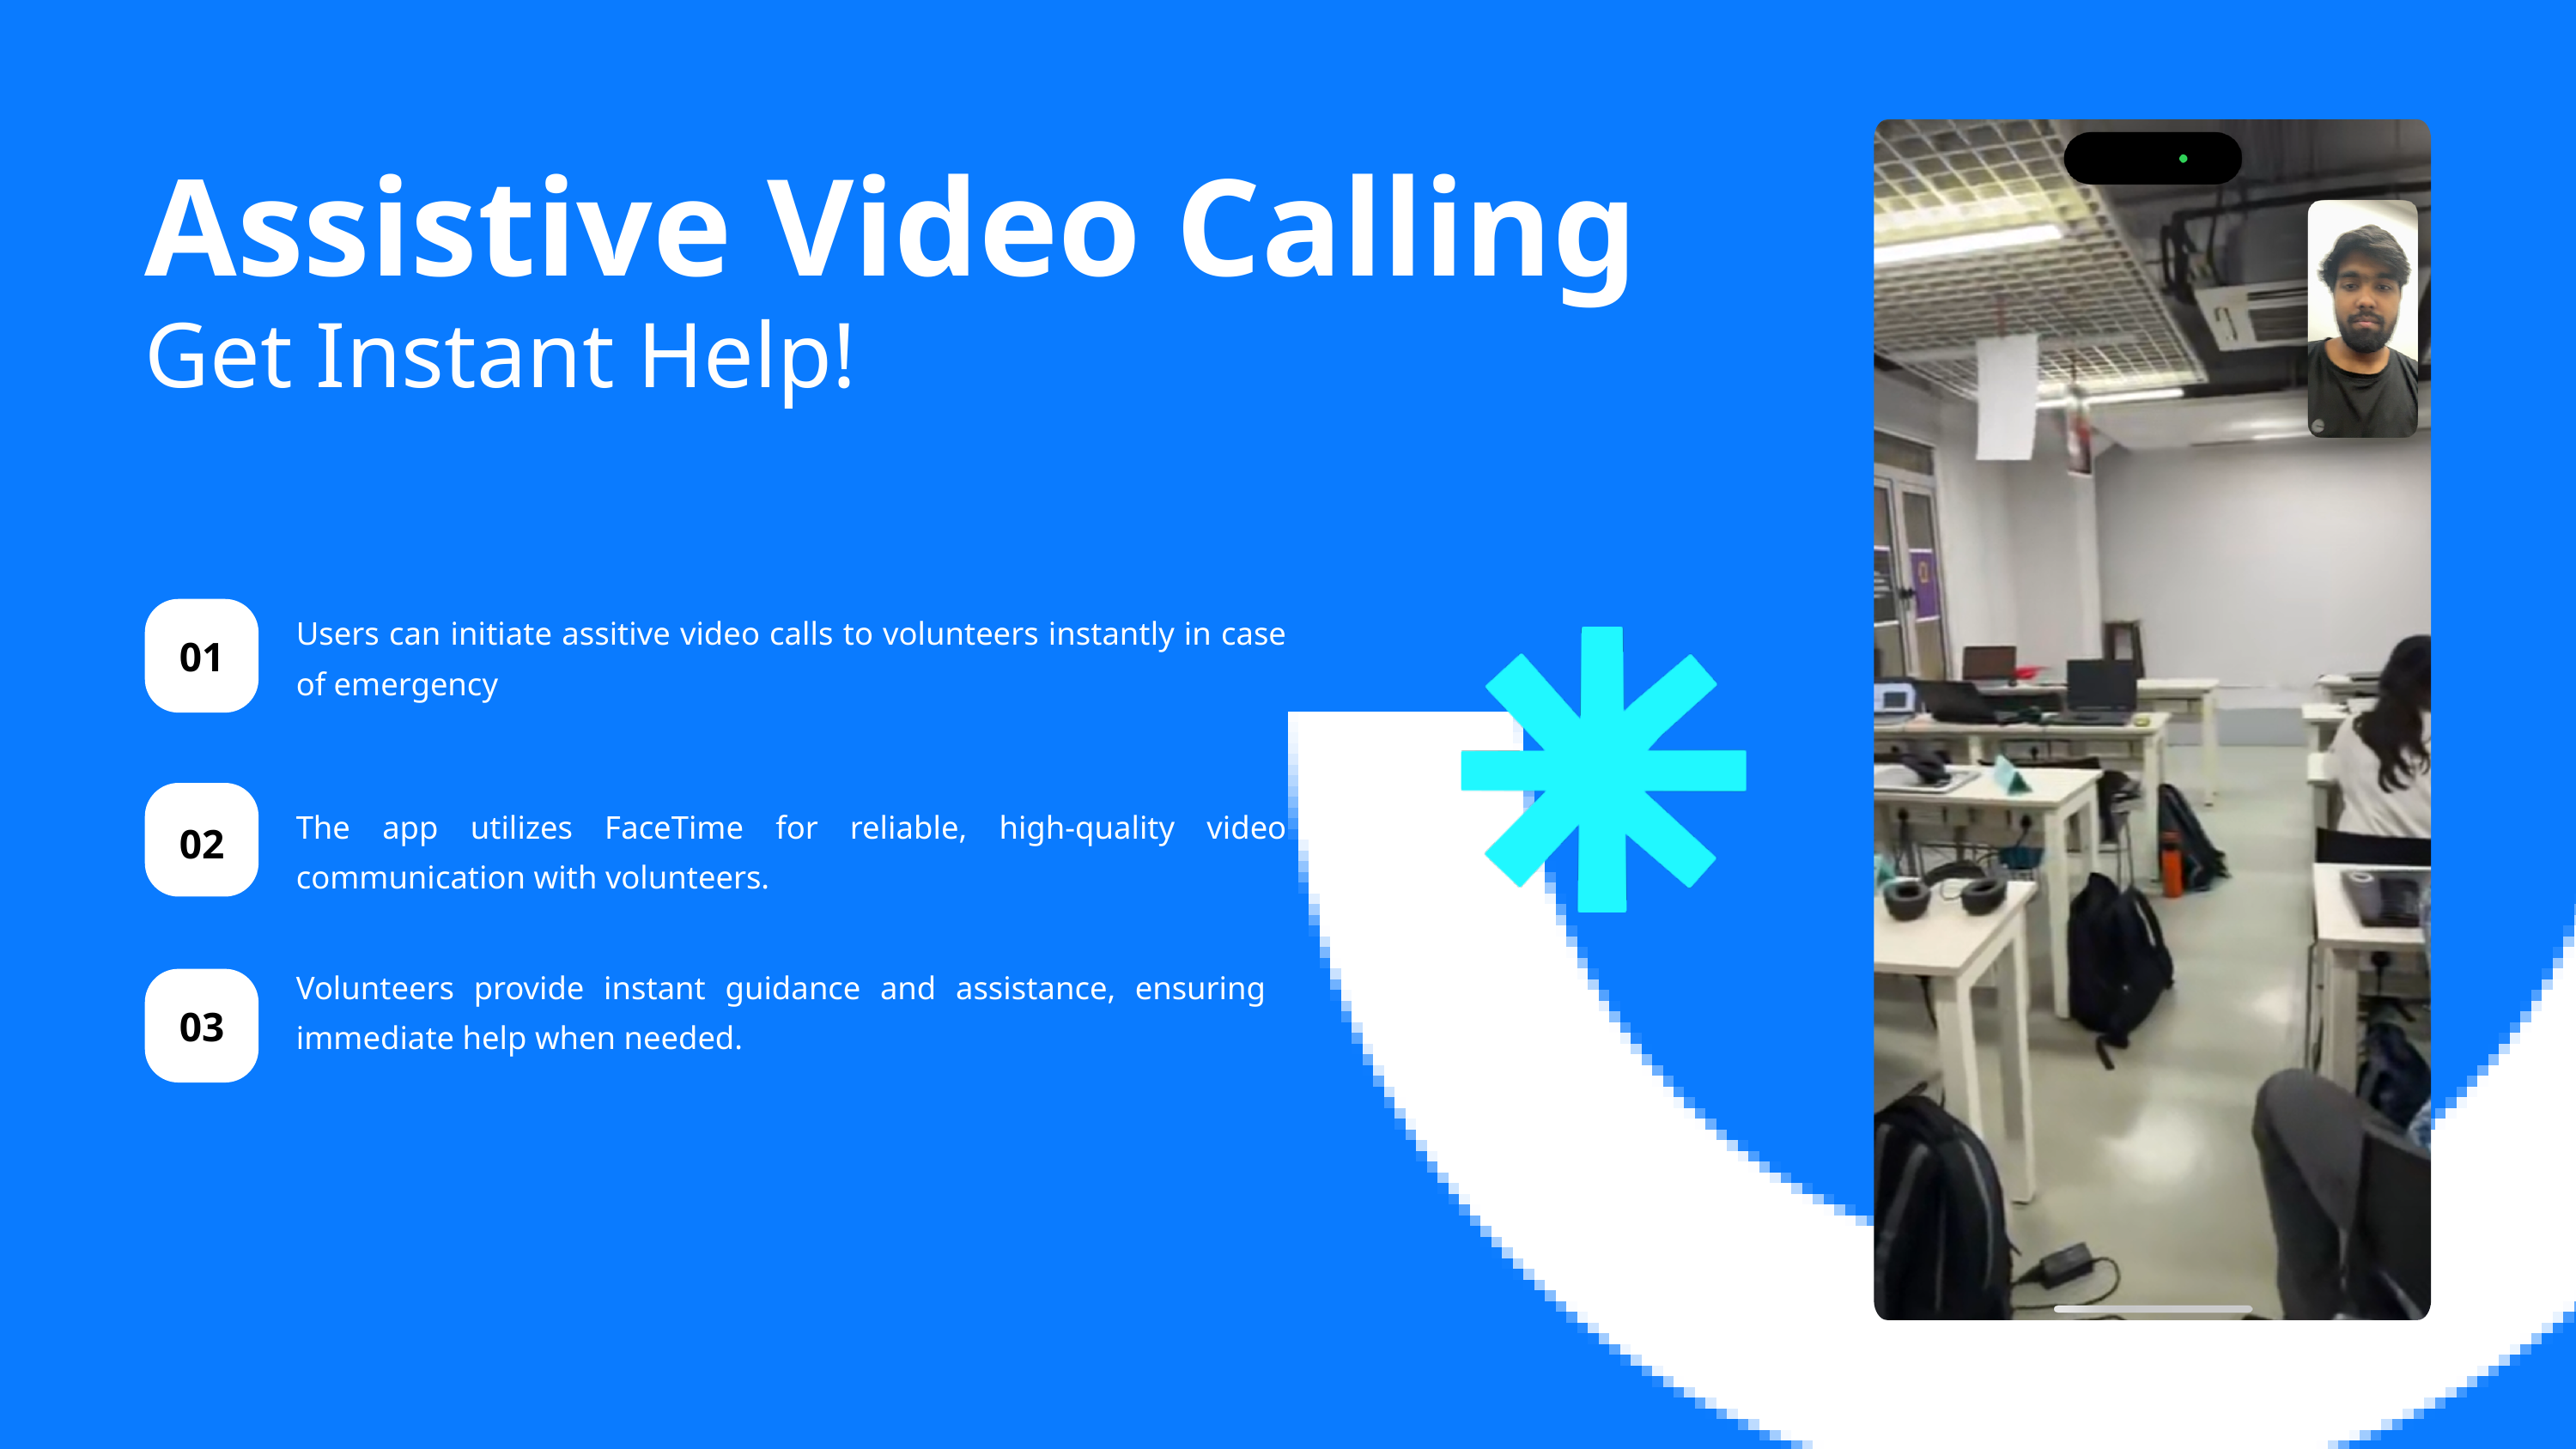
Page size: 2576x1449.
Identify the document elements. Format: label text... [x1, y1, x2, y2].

text_box The app utilizes FaceTime for reliable, high-quality video communication with volunteers. [295, 795, 1288, 895]
text_box [1461, 627, 1747, 912]
text_box Get Instant Help! [144, 280, 1538, 406]
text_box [144, 968, 259, 1083]
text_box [144, 598, 259, 713]
text_box [1288, 712, 2576, 1449]
text_box Volunteers provide instant guidance and assistance, ensuring immediate help when needed. [295, 955, 1267, 1057]
text_box Assistive Video Calling [144, 115, 2112, 303]
text_box Users can initiate assitive video calls to volunteers instantly in case of emergency [295, 601, 1288, 702]
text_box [1874, 118, 2432, 1321]
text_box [144, 782, 259, 897]
